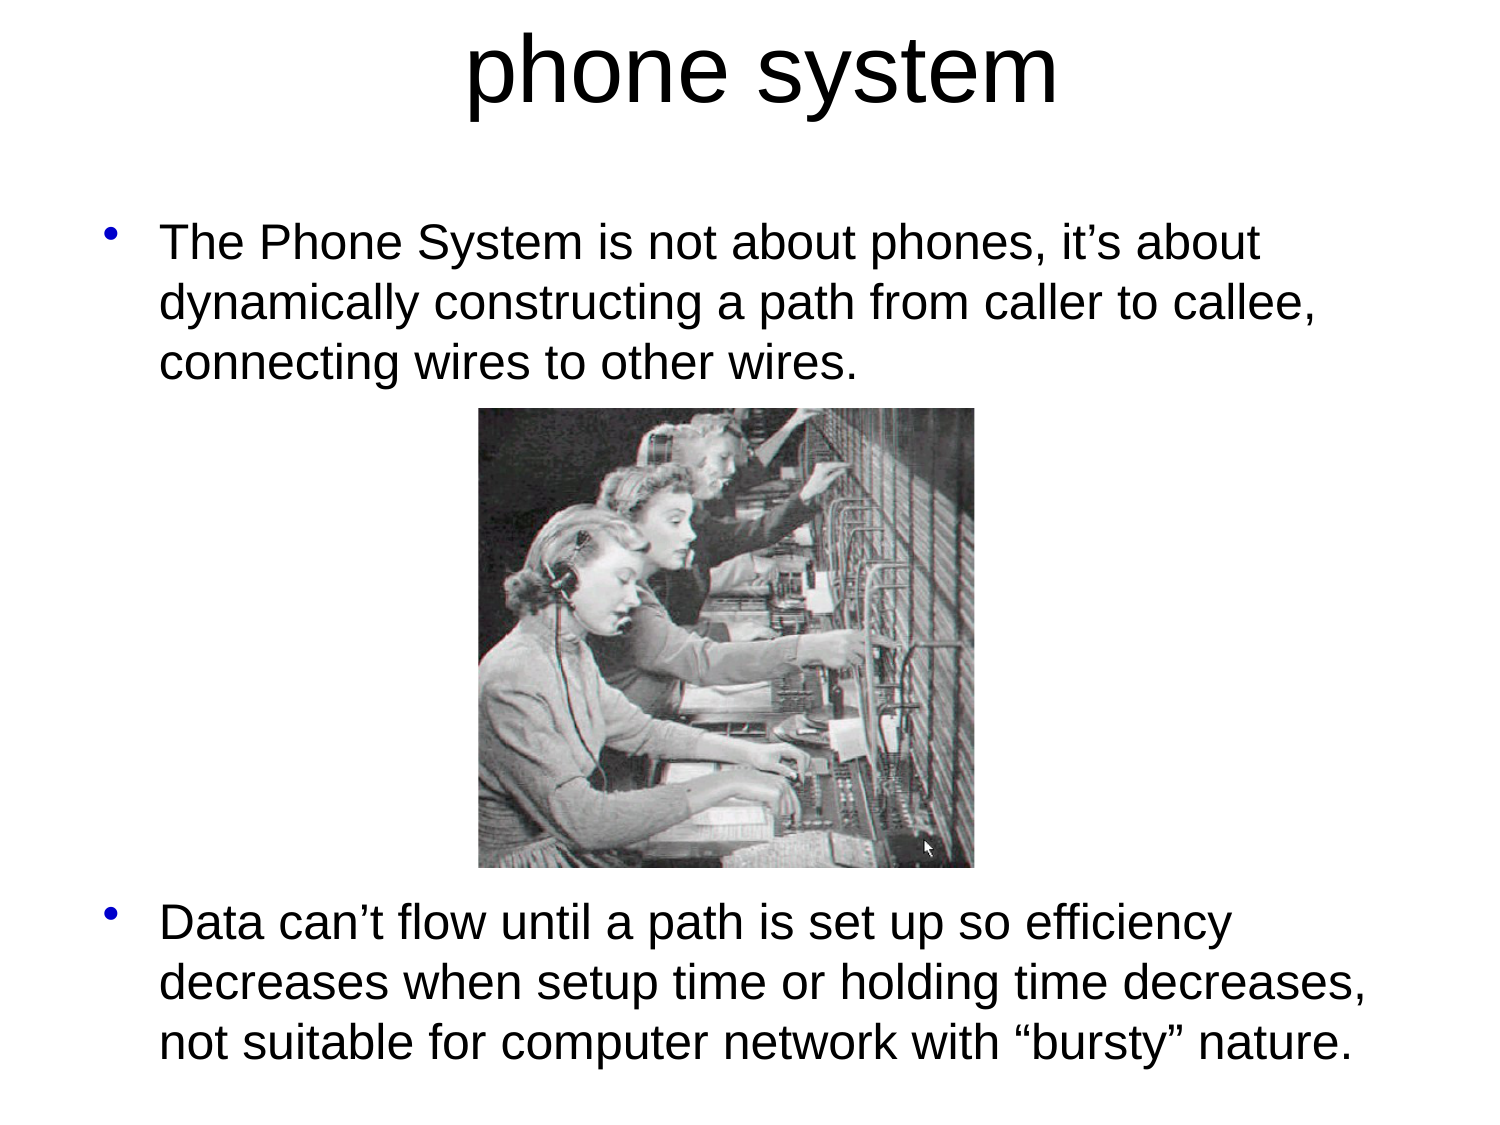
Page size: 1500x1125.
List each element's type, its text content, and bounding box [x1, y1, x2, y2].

text_box The Phone System is not about phones, it’s about dynamically constructing a path from caller to callee, connecting wires to other wires. Data can’t flow until a path is set up so efficiency decreases when setup time or holding time decreases, not suitable for computer network with “bursty” nature. [87, 202, 1438, 1047]
picture [478, 408, 975, 868]
title phone system [87, 0, 1438, 149]
